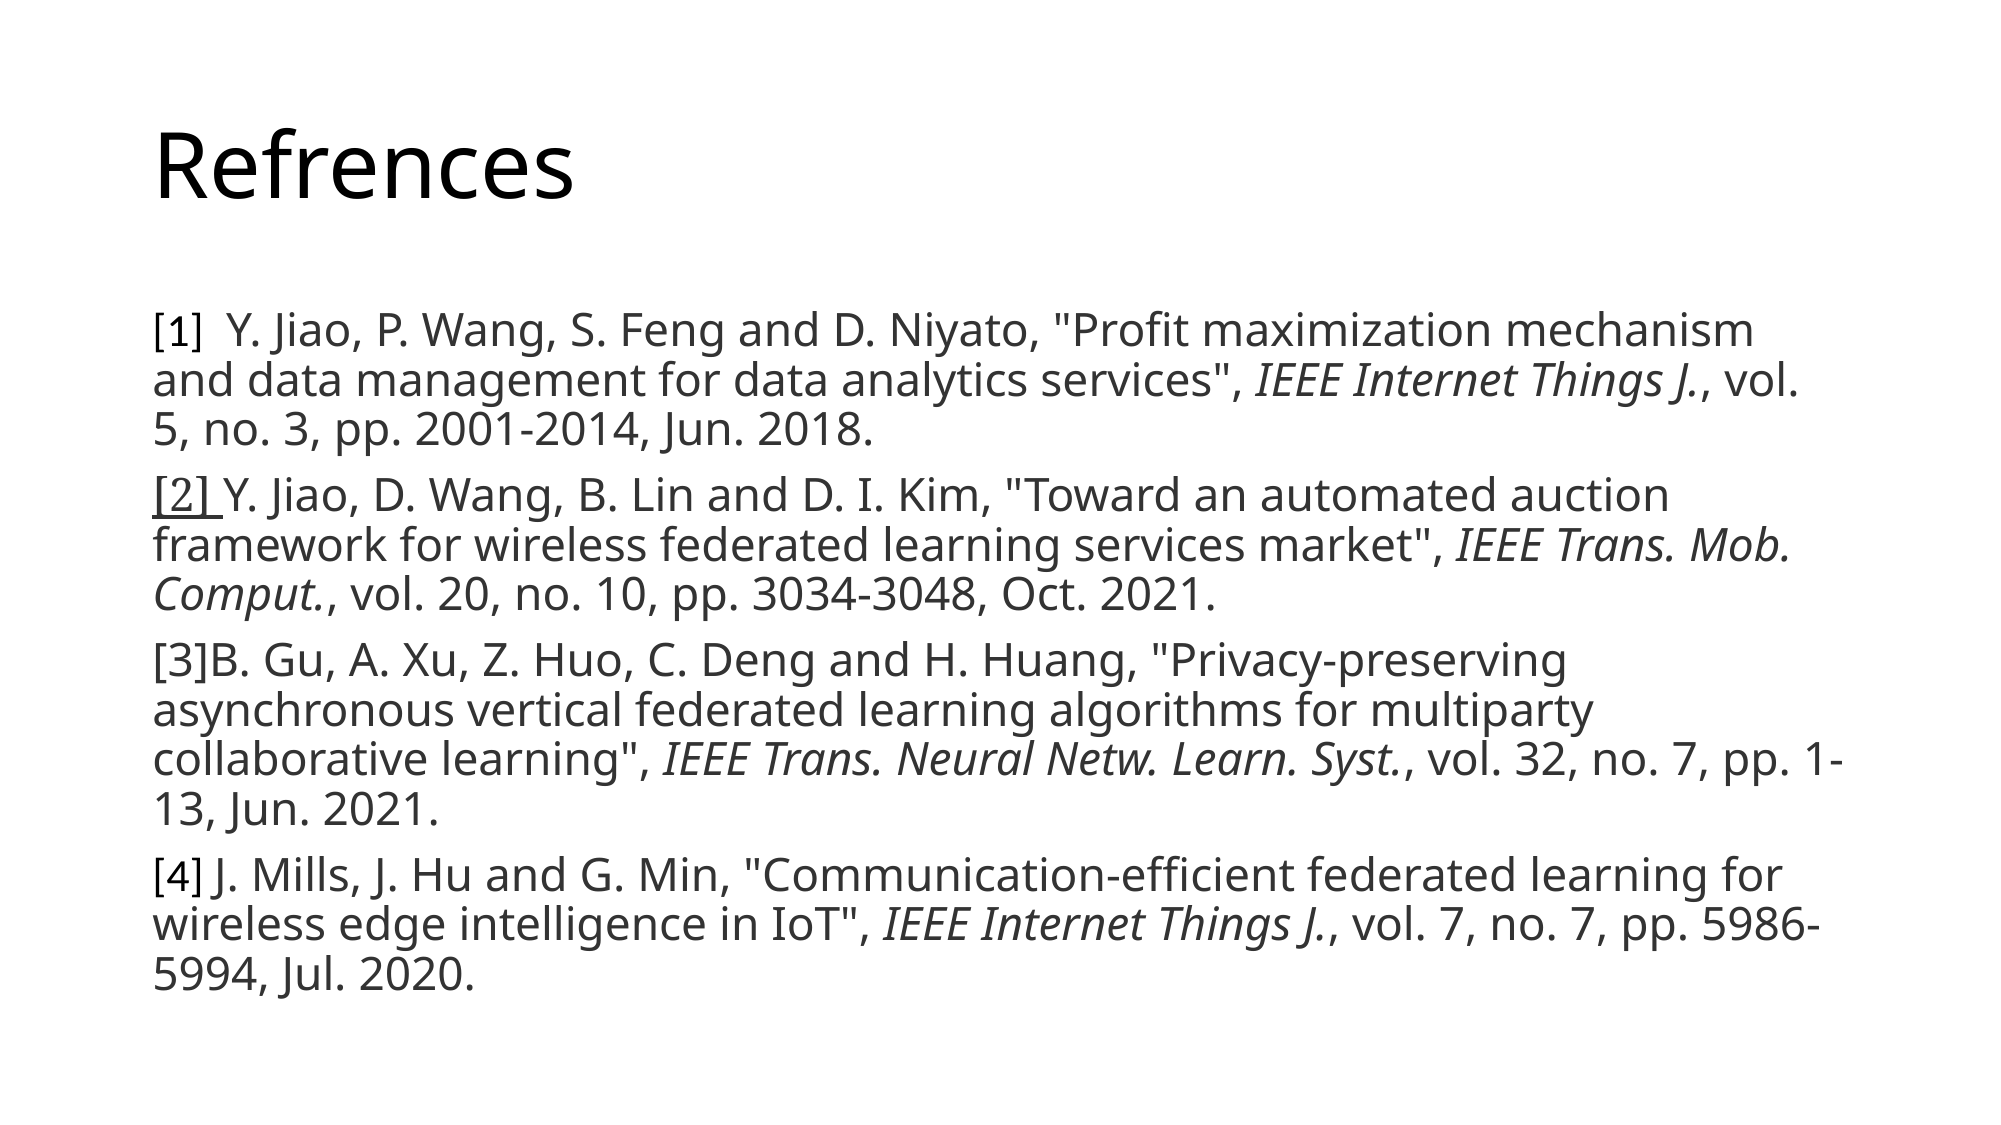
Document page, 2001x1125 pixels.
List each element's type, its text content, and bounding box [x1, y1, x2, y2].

title Refrences [137, 59, 1863, 278]
list [1] Y. Jiao, P. Wang, S. Feng and D. Niyato, "Profit maximization mechanism and data management for data analytics services", IEEE Internet Things J., vol. 5, no. 3, pp. 2001-2014, Jun. 2018. [2] Y. Jiao, D. Wang, B. Lin and D. I. Kim, "Toward an automated auction framework for wireless federated learning services market", IEEE Trans. Mob. Comput., vol. 20, no. 10, pp. 3034-3048, Oct. 2021. [3]B. Gu, A. Xu, Z. Huo, C. Deng and H. Huang, "Privacy-preserving asynchronous vertical federated learning algorithms for multiparty collaborative learning", IEEE Trans. Neural Netw. Learn. Syst., vol. 32, no. 7, pp. 1-13, Jun. 2021. [4] J. Mills, J. Hu and G. Min, "Communication-efficient federated learning for wireless edge intelligence in IoT", IEEE Internet Things J., vol. 7, no. 7, pp. 5986-5994, Jul. 2020. [137, 299, 1863, 1014]
